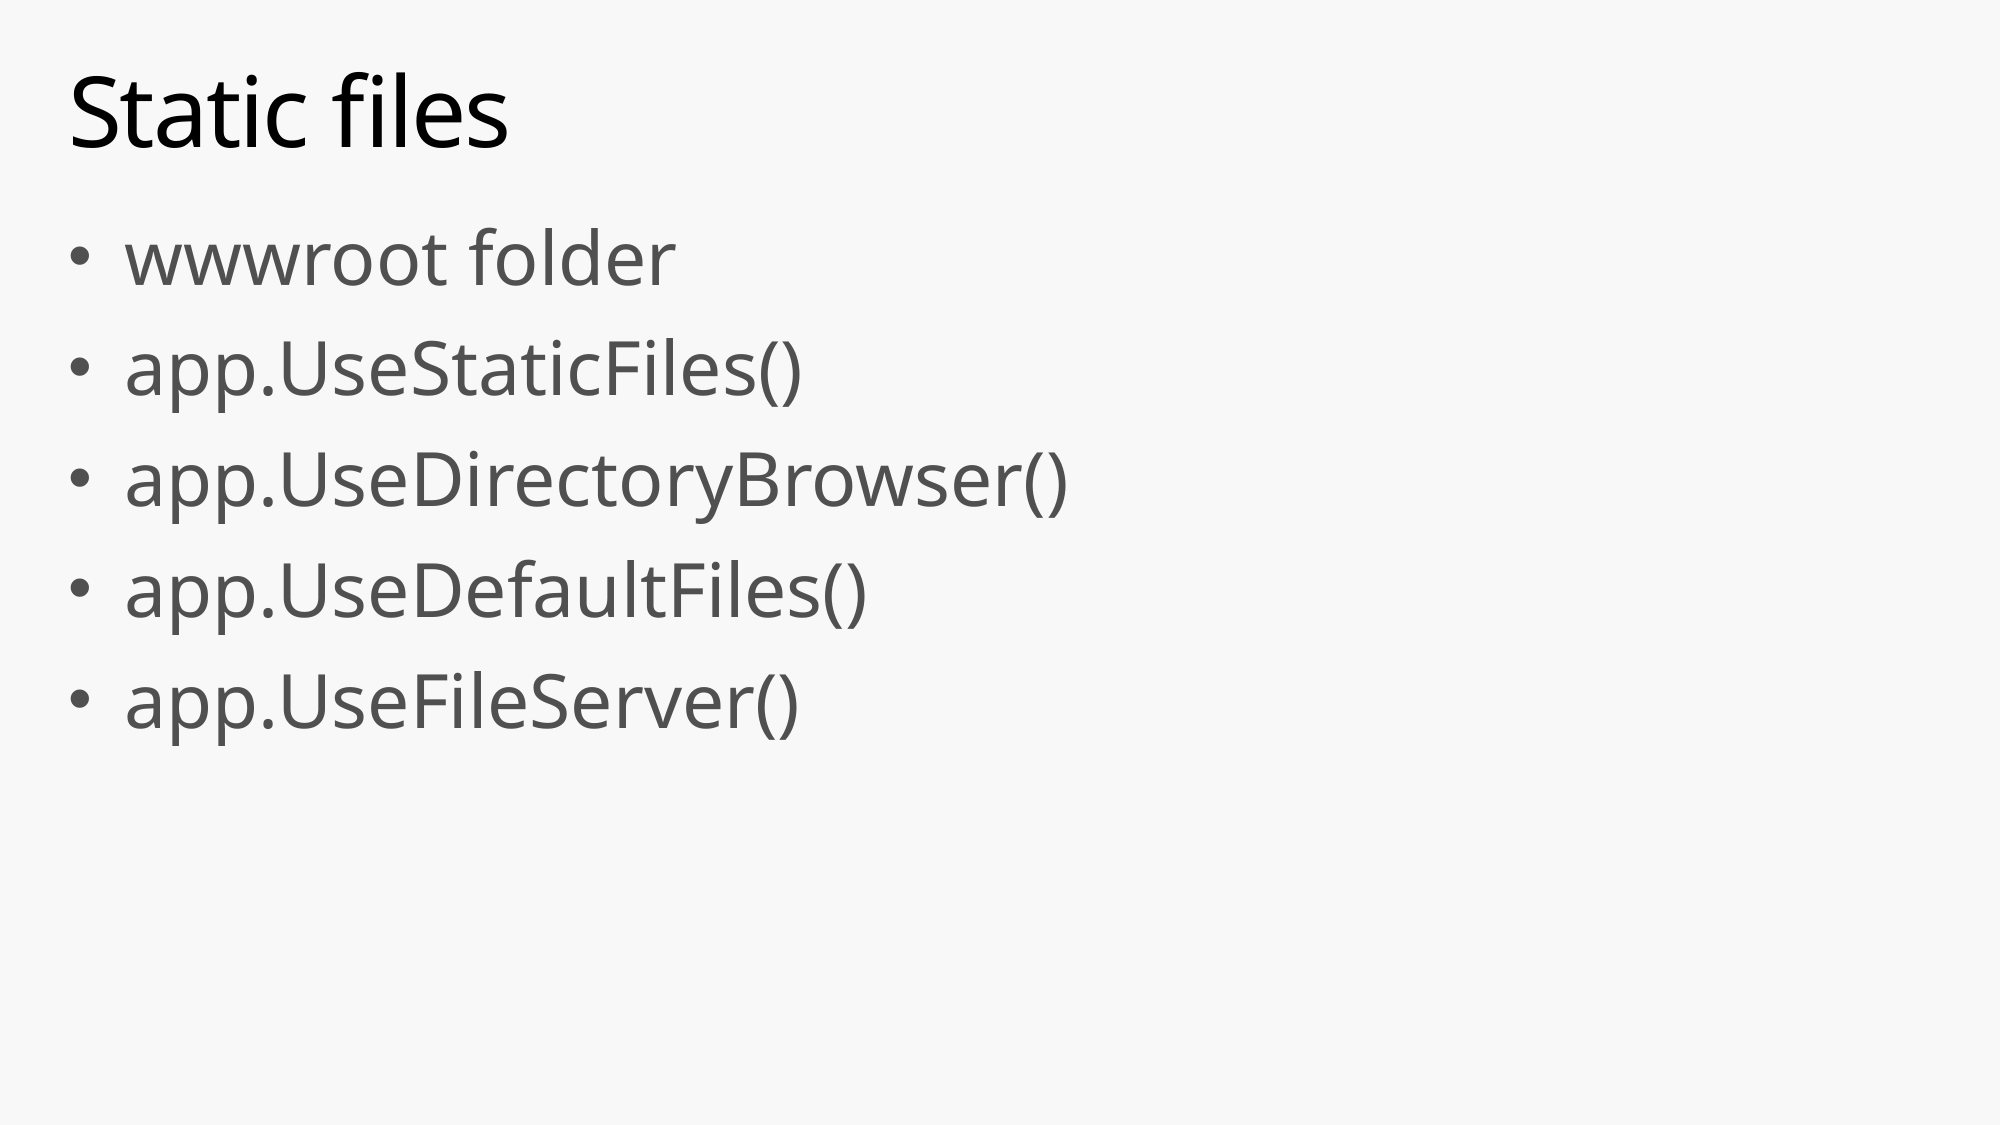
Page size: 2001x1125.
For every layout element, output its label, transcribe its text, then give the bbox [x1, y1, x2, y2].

list wwwroot folder app.UseStaticFiles() app.UseDirectoryBrowser() app.UseDefaultFiles() app.UseFileServer() [44, 196, 1956, 764]
title Static files [44, 47, 1957, 196]
